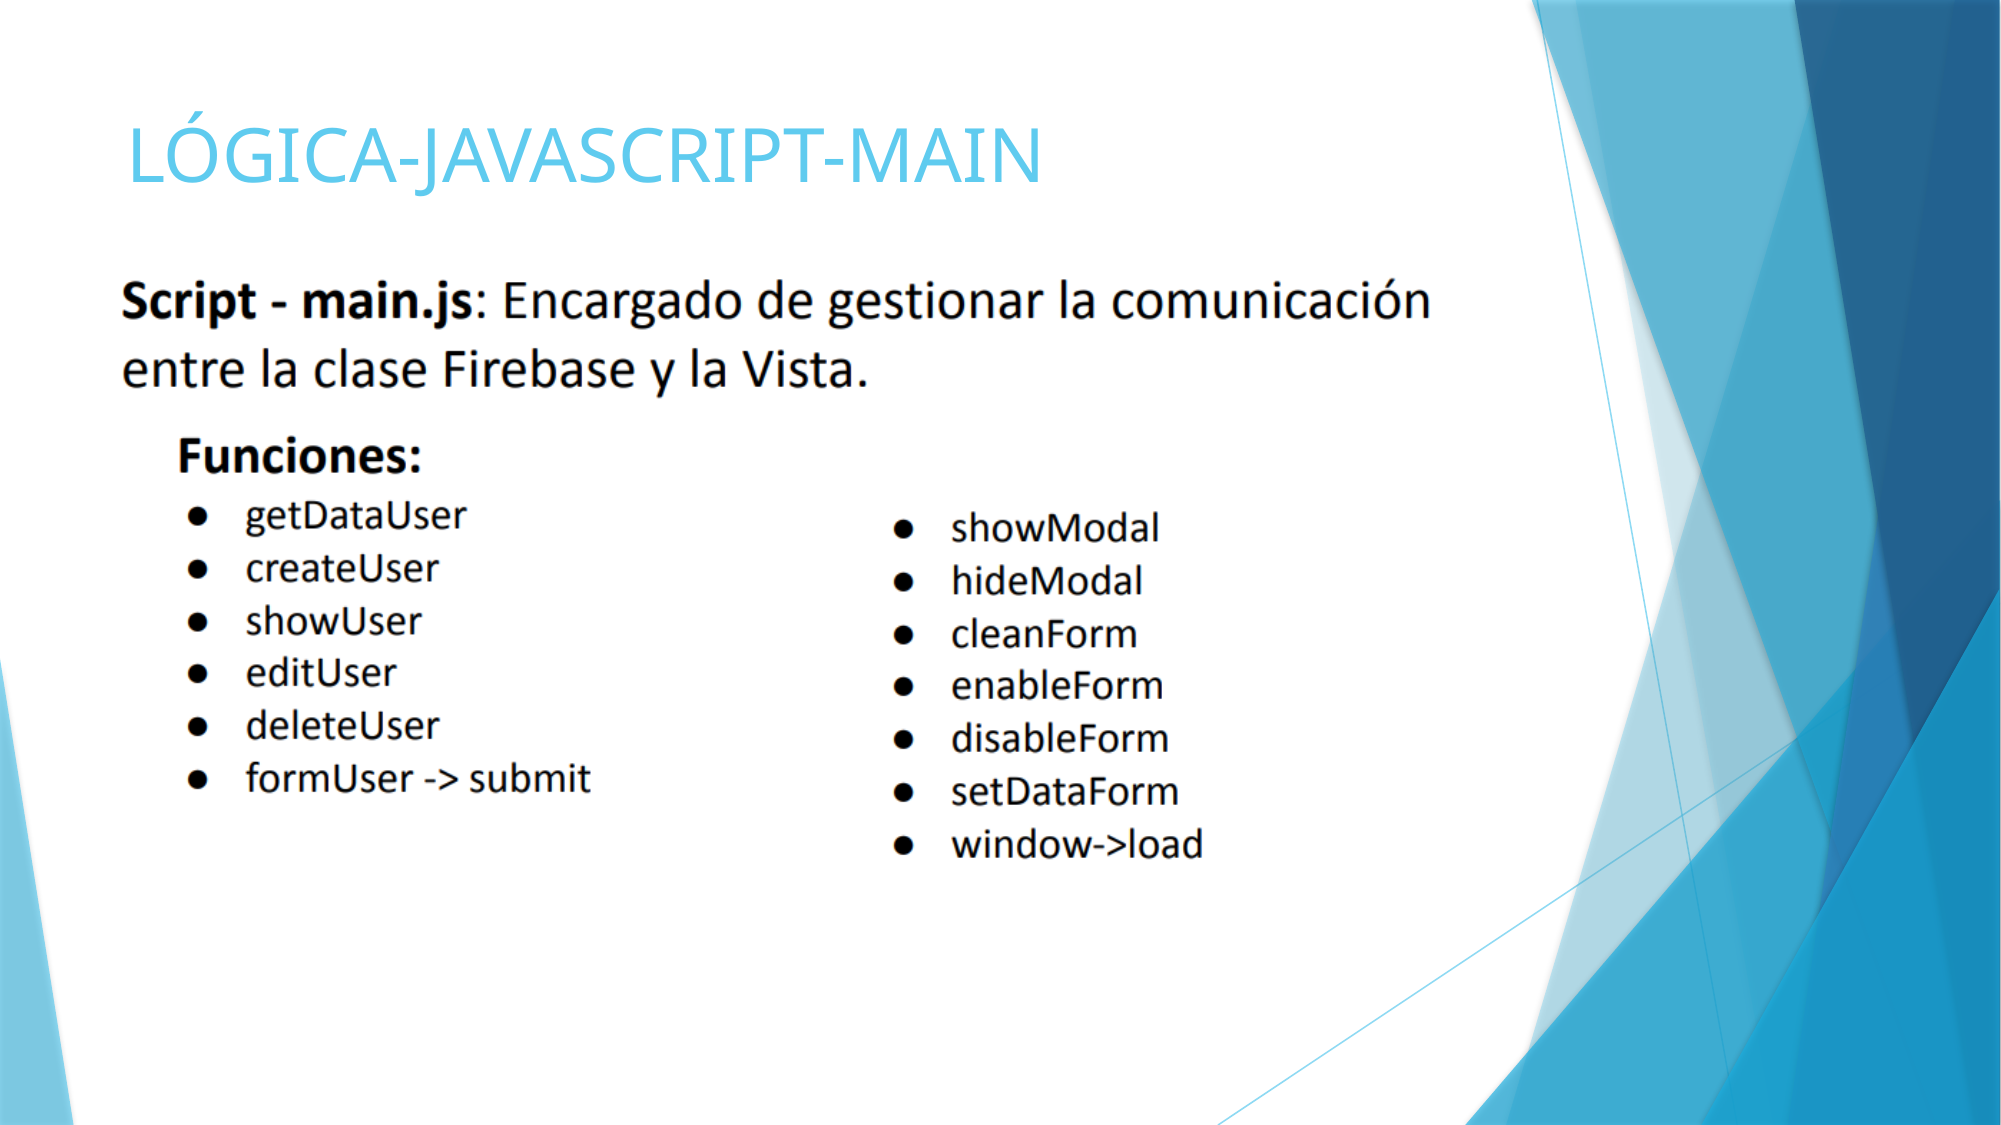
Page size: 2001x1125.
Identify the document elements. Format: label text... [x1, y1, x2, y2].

title LÓGICA-JAVASCRIPT-MAIN [111, 99, 1522, 317]
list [110, 260, 1487, 899]
